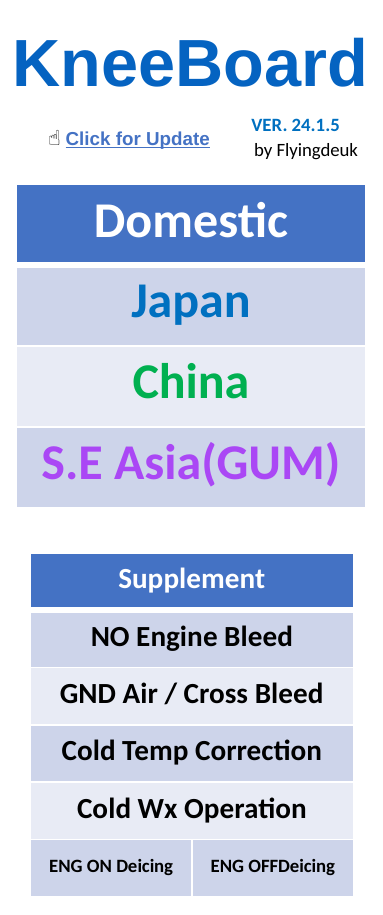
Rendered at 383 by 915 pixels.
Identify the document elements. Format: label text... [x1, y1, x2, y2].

table_cell GND Air / Cross Bleed [31, 668, 353, 724]
table_header Supplement [31, 554, 353, 607]
table_cell ENG ON Deicing [31, 840, 191, 896]
table_cell China [17, 347, 365, 426]
text_box KneeBoard [0, 12, 382, 108]
table_cell ENG OFFDeicing [193, 840, 353, 896]
table_cell Cold Wx Operation [31, 783, 353, 839]
table_cell S.E Asia(GUM) [17, 428, 365, 507]
table_cell NO Engine Bleed [31, 613, 353, 667]
table_cell Cold Temp Correction [31, 726, 353, 781]
table_header Domestic [17, 185, 365, 262]
text_box VER. 24.1.5 [236, 104, 376, 143]
text_box ☝️ Click for Update [33, 117, 262, 157]
table_cell Japan [17, 268, 365, 345]
text_box by Flyingdeuk [239, 130, 379, 168]
